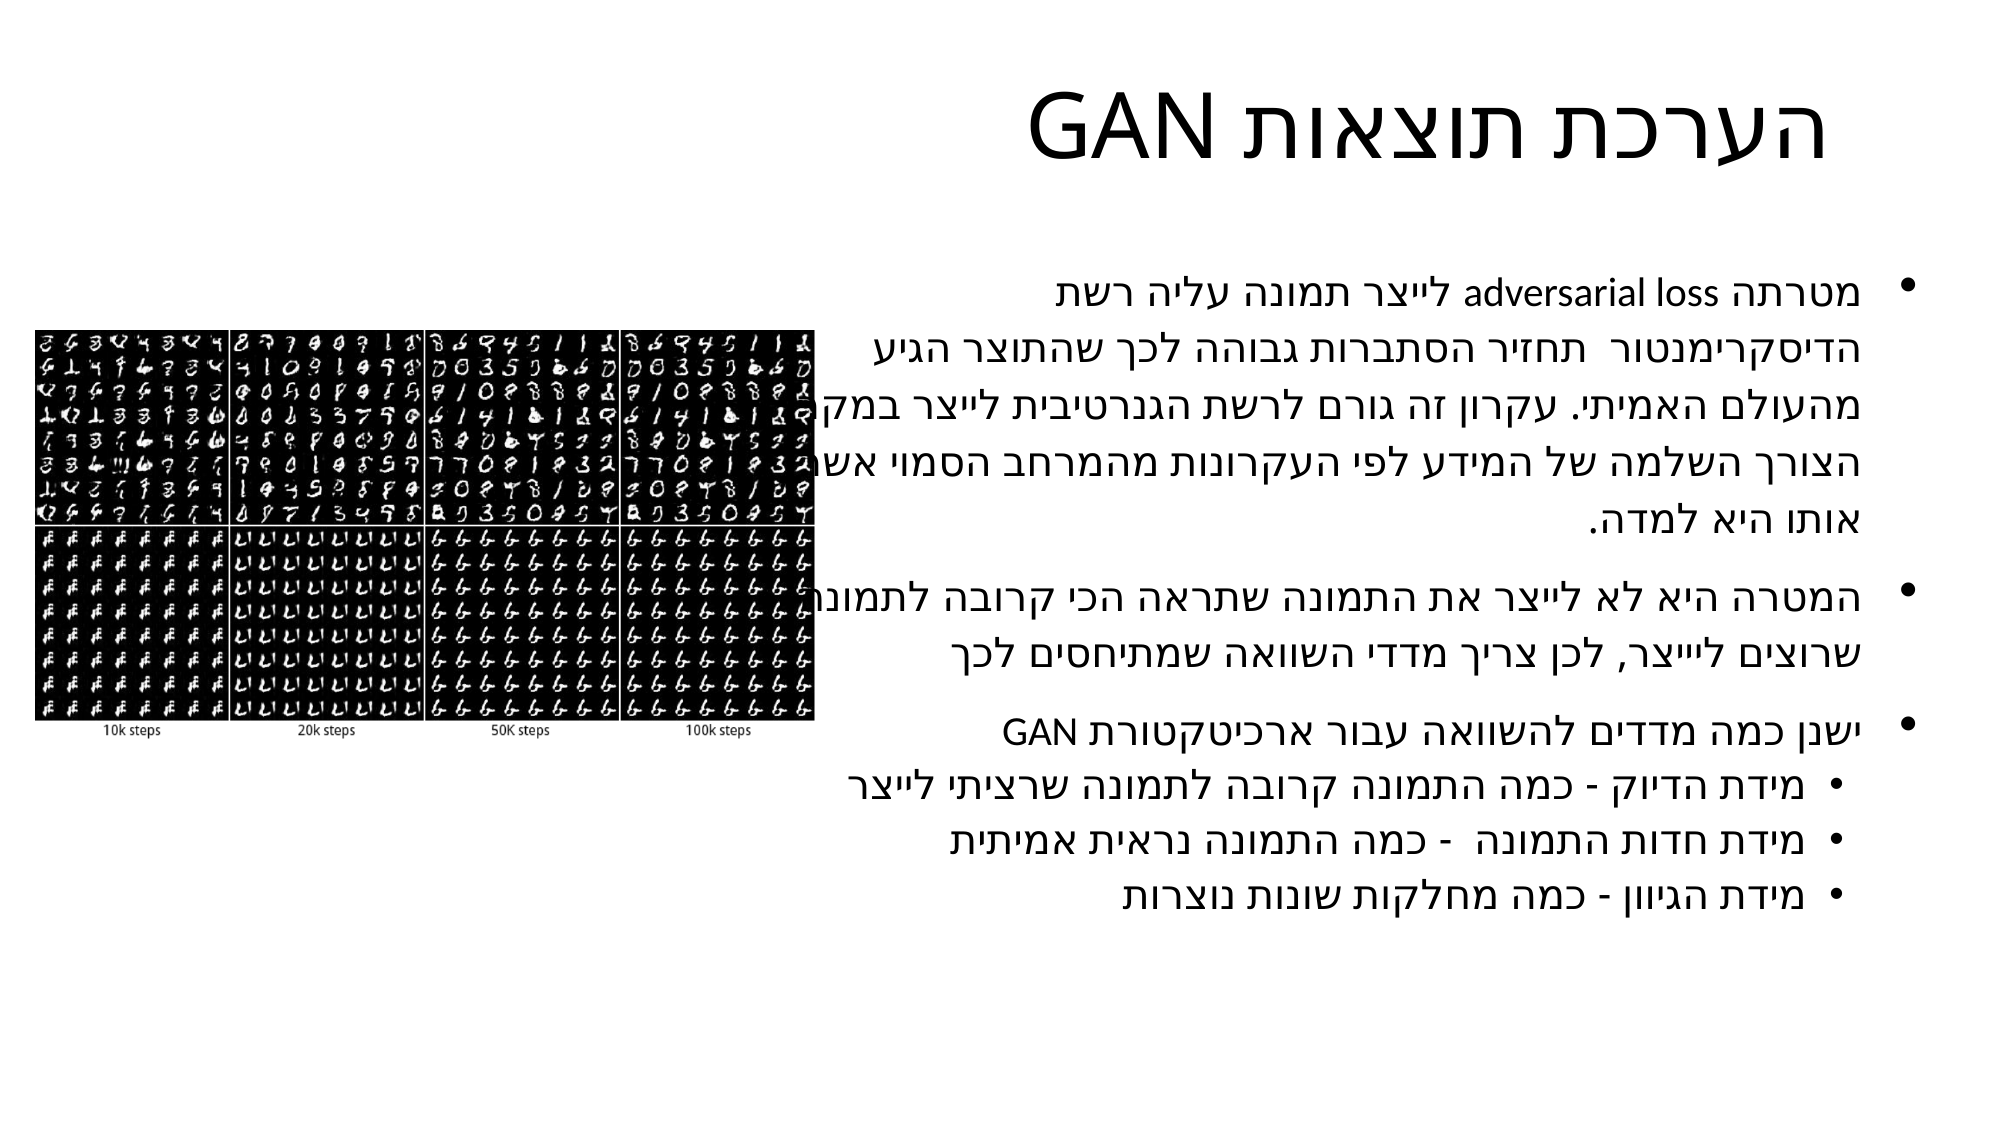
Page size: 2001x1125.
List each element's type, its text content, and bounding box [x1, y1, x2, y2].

list מטרתה adversarial loss לייצר תמונה עליה רשת הדיסקרימנטור תחזיר הסתברות גבוהה לכך שהתוצר הגיע מהעולם האמיתי. עקרון זה גורם לרשת הגנרטיבית לייצר במקרי הצורך השלמה של המידע לפי העקרונות מהמרחב הסמוי אשר אותו היא למדה. המטרה היא לא לייצר את התמונה שתראה הכי קרובה לתמונה שרוצים ליייצר, לכן צריך מדדי השוואה שמתיחסים לכך ישנן כמה מדדים להשוואה עבור ארכיטקטורת GAN מידת הדיוק - כמה התמונה קרובה לתמונה שרציתי לייצר מידת חדות התמונה - כמה התמונה נראית אמיתית מידת הגיוון - כמה מחלקות שונות נוצרות [199, 249, 1933, 930]
title הערכת תוצאות GAN [153, 50, 1847, 207]
picture [18, 314, 845, 740]
